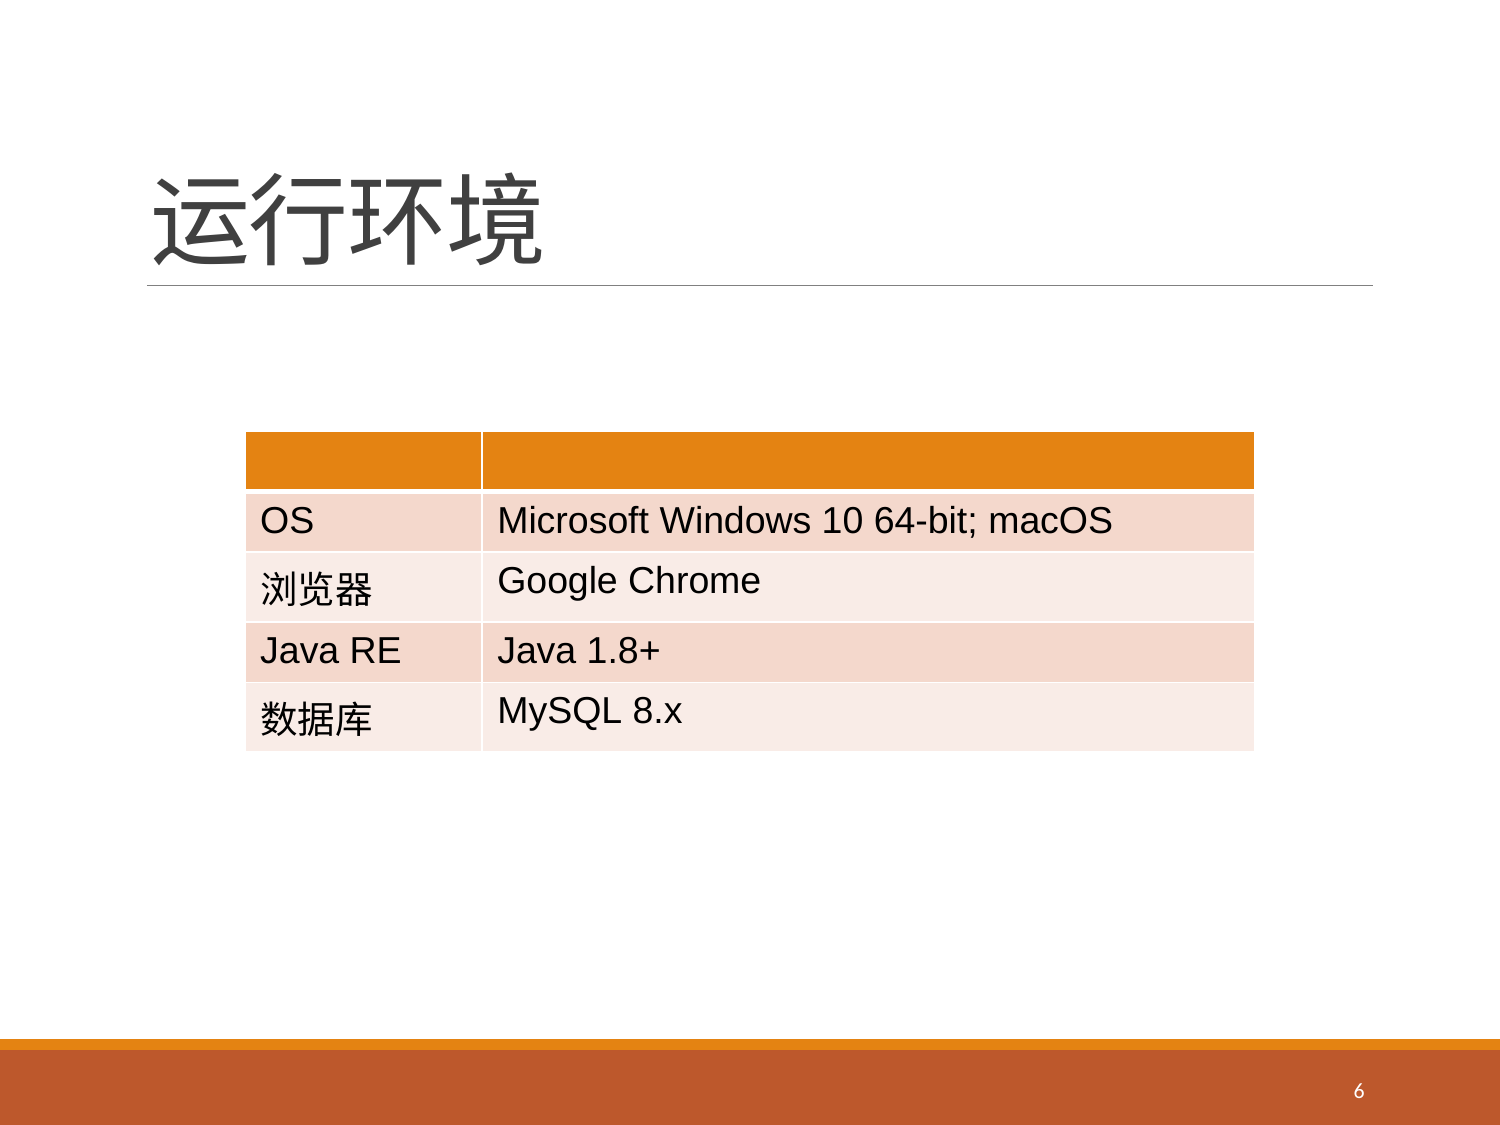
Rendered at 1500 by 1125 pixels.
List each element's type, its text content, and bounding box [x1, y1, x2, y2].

table_cell 浏览器 [246, 553, 481, 621]
table_header [246, 432, 481, 489]
table_cell MySQL 8.x [483, 683, 1254, 751]
slide_number 6 [1218, 1059, 1380, 1120]
table_cell Google Chrome [483, 553, 1254, 621]
table_cell OS [246, 494, 481, 551]
table_cell Java RE [246, 623, 481, 682]
table_cell 数据库 [246, 683, 481, 751]
table_cell Microsoft Windows 10 64-bit; macOS [483, 494, 1254, 551]
table_header [483, 432, 1254, 489]
title 运行环境 [135, 47, 1373, 285]
table_cell Java 1.8+ [483, 623, 1254, 682]
